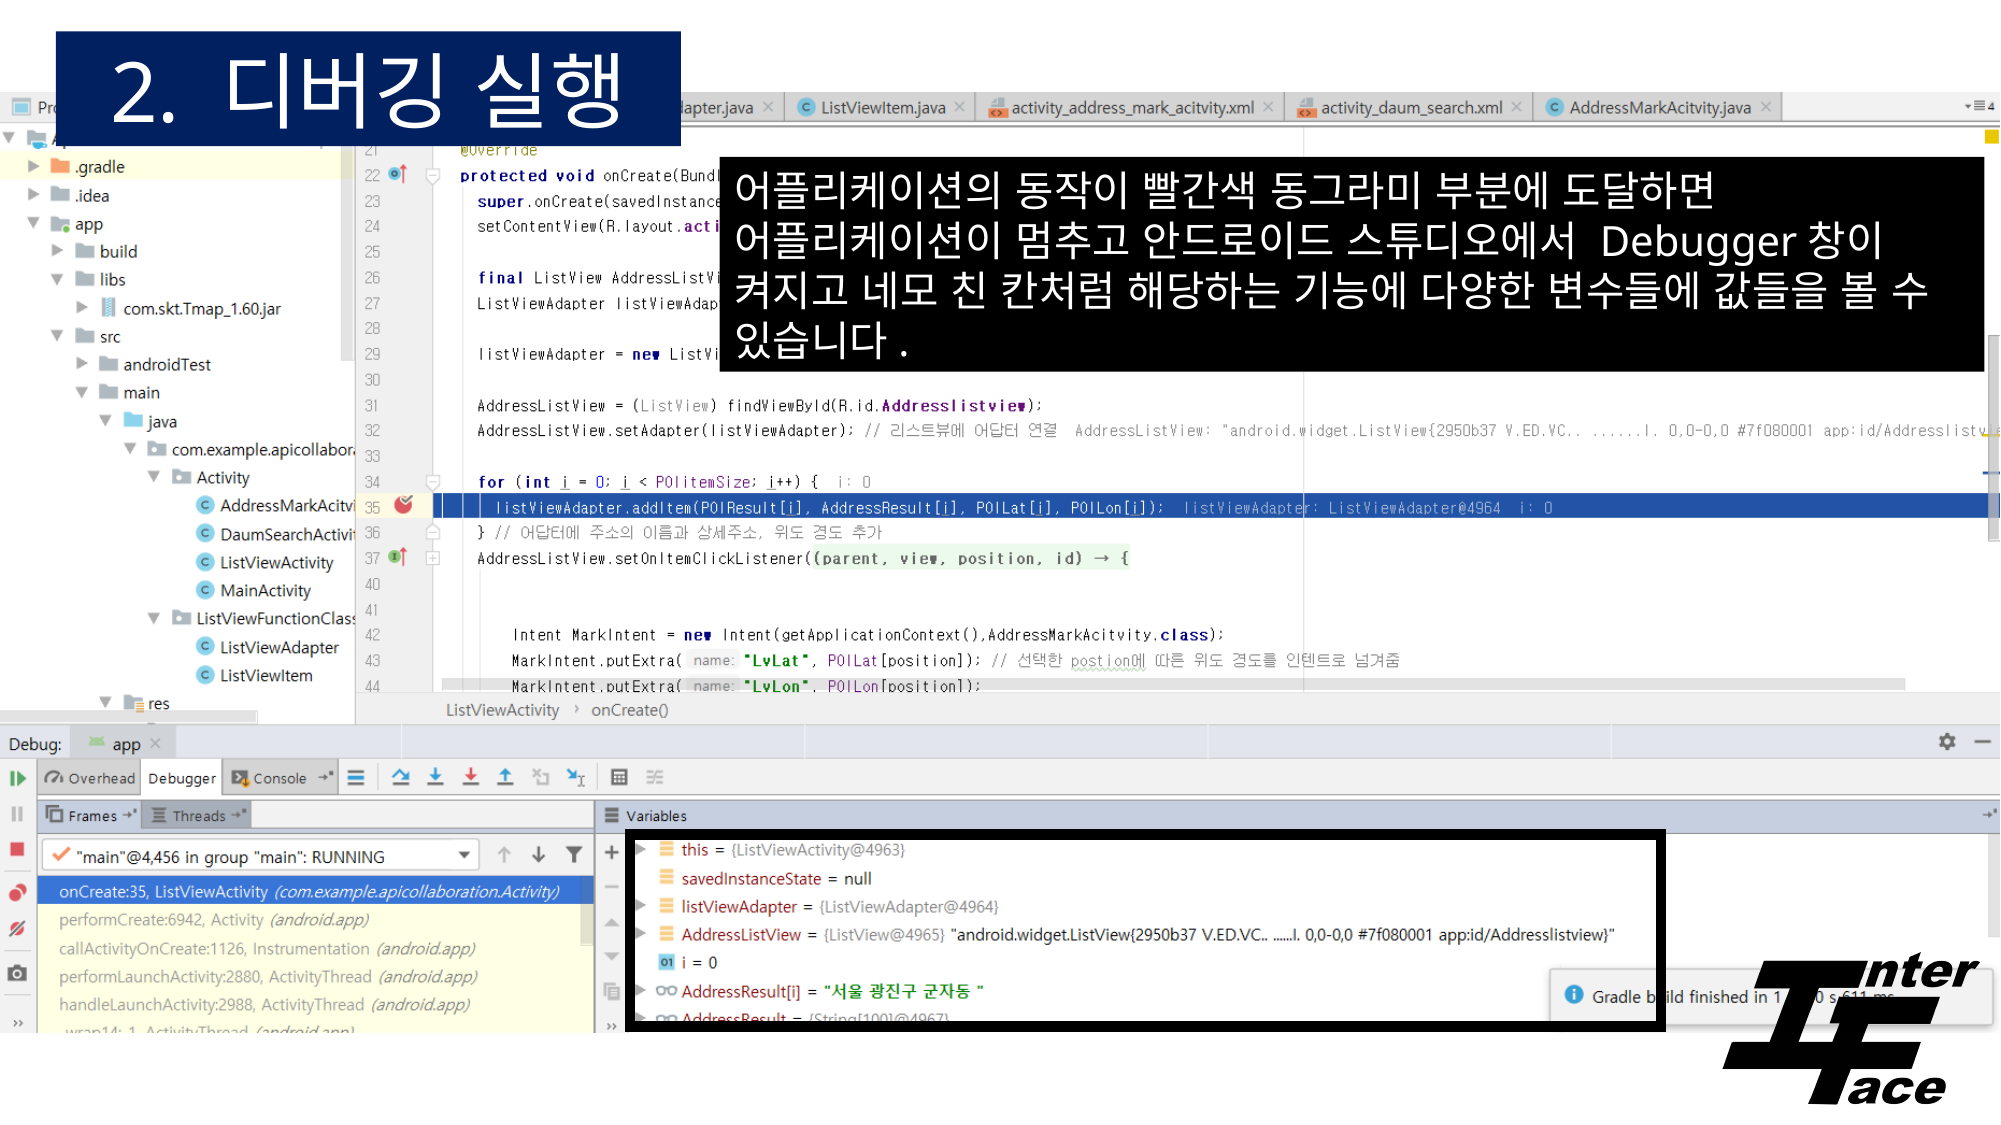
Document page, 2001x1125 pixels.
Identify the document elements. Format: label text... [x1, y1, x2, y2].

text_box 2. 디버깅 실행 [55, 31, 681, 91]
picture [0, 91, 2000, 1125]
